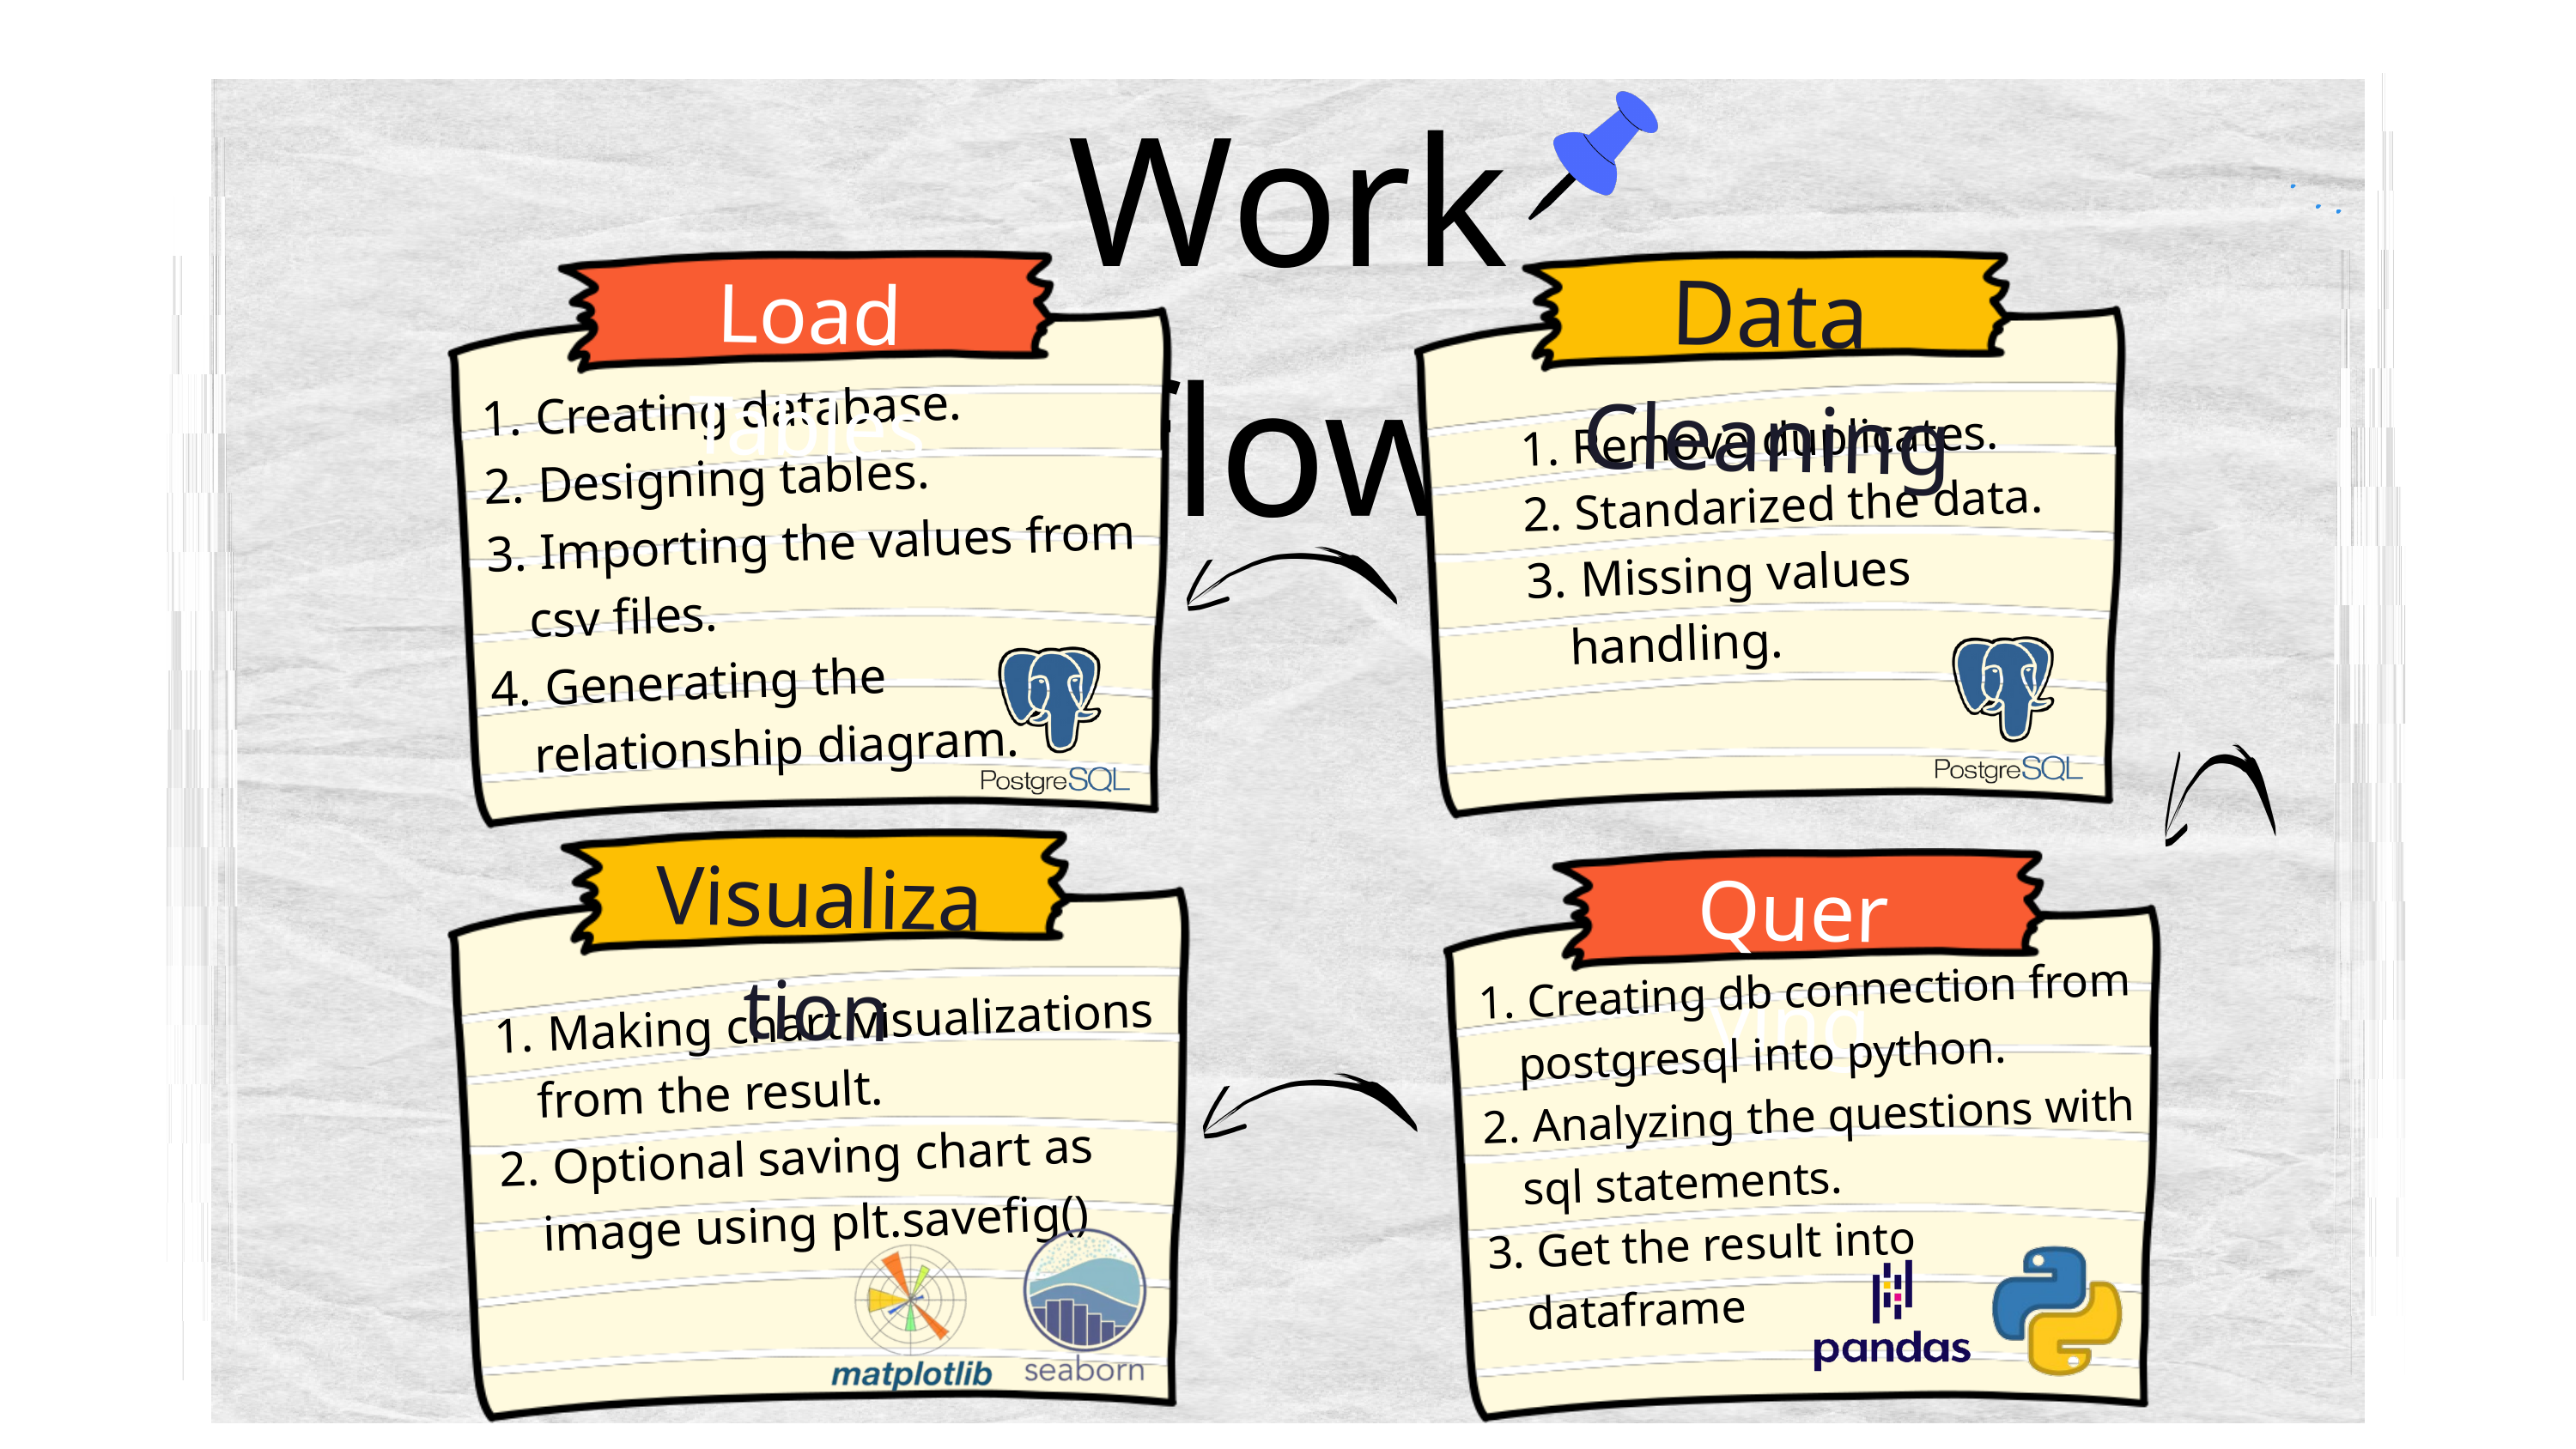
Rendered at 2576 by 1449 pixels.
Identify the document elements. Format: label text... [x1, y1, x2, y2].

text_box [1443, 848, 2163, 1423]
text_box Making chart visualizations from the result. Optional saving chart as image using plt.savefig() [452, 968, 1174, 1264]
text_box [447, 828, 1192, 1423]
text_box [817, 1224, 1003, 1407]
text_box Load Tables [668, 244, 950, 476]
text_box Querying [1681, 841, 1905, 957]
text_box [2285, 179, 2302, 195]
text_box [1198, 1060, 1440, 1208]
text_box [975, 761, 1135, 797]
text_box [2334, 73, 2406, 1375]
text_box [2162, 724, 2287, 955]
text_box Visualization [644, 827, 993, 1061]
text_box Creating db connection from postgresql into python. Analyzing the questions with sql statements. Get the result into dataframe [1438, 941, 2144, 1343]
text_box [1796, 1247, 1988, 1384]
text_box [993, 1216, 1169, 1407]
text_box Data Cleaning [1574, 235, 1965, 494]
text_box Workflow [1060, 52, 1516, 553]
text_box [1413, 250, 2128, 820]
text_box [1988, 1318, 2128, 1381]
text_box Creating database. Designing tables. Importing the values from csv files. Generating the relationship diagram. [439, 355, 1168, 785]
text_box [447, 250, 1174, 828]
text_box [211, 79, 1060, 1423]
text_box [1528, 88, 1661, 221]
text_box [2330, 203, 2348, 220]
text_box Remove duplicates. Standarized the data. Missing values handling. [1479, 390, 2058, 678]
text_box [2310, 198, 2327, 215]
text_box [166, 79, 238, 1380]
text_box [1182, 534, 1419, 680]
text_box [1929, 630, 2088, 786]
text_box [1174, 79, 2365, 1423]
